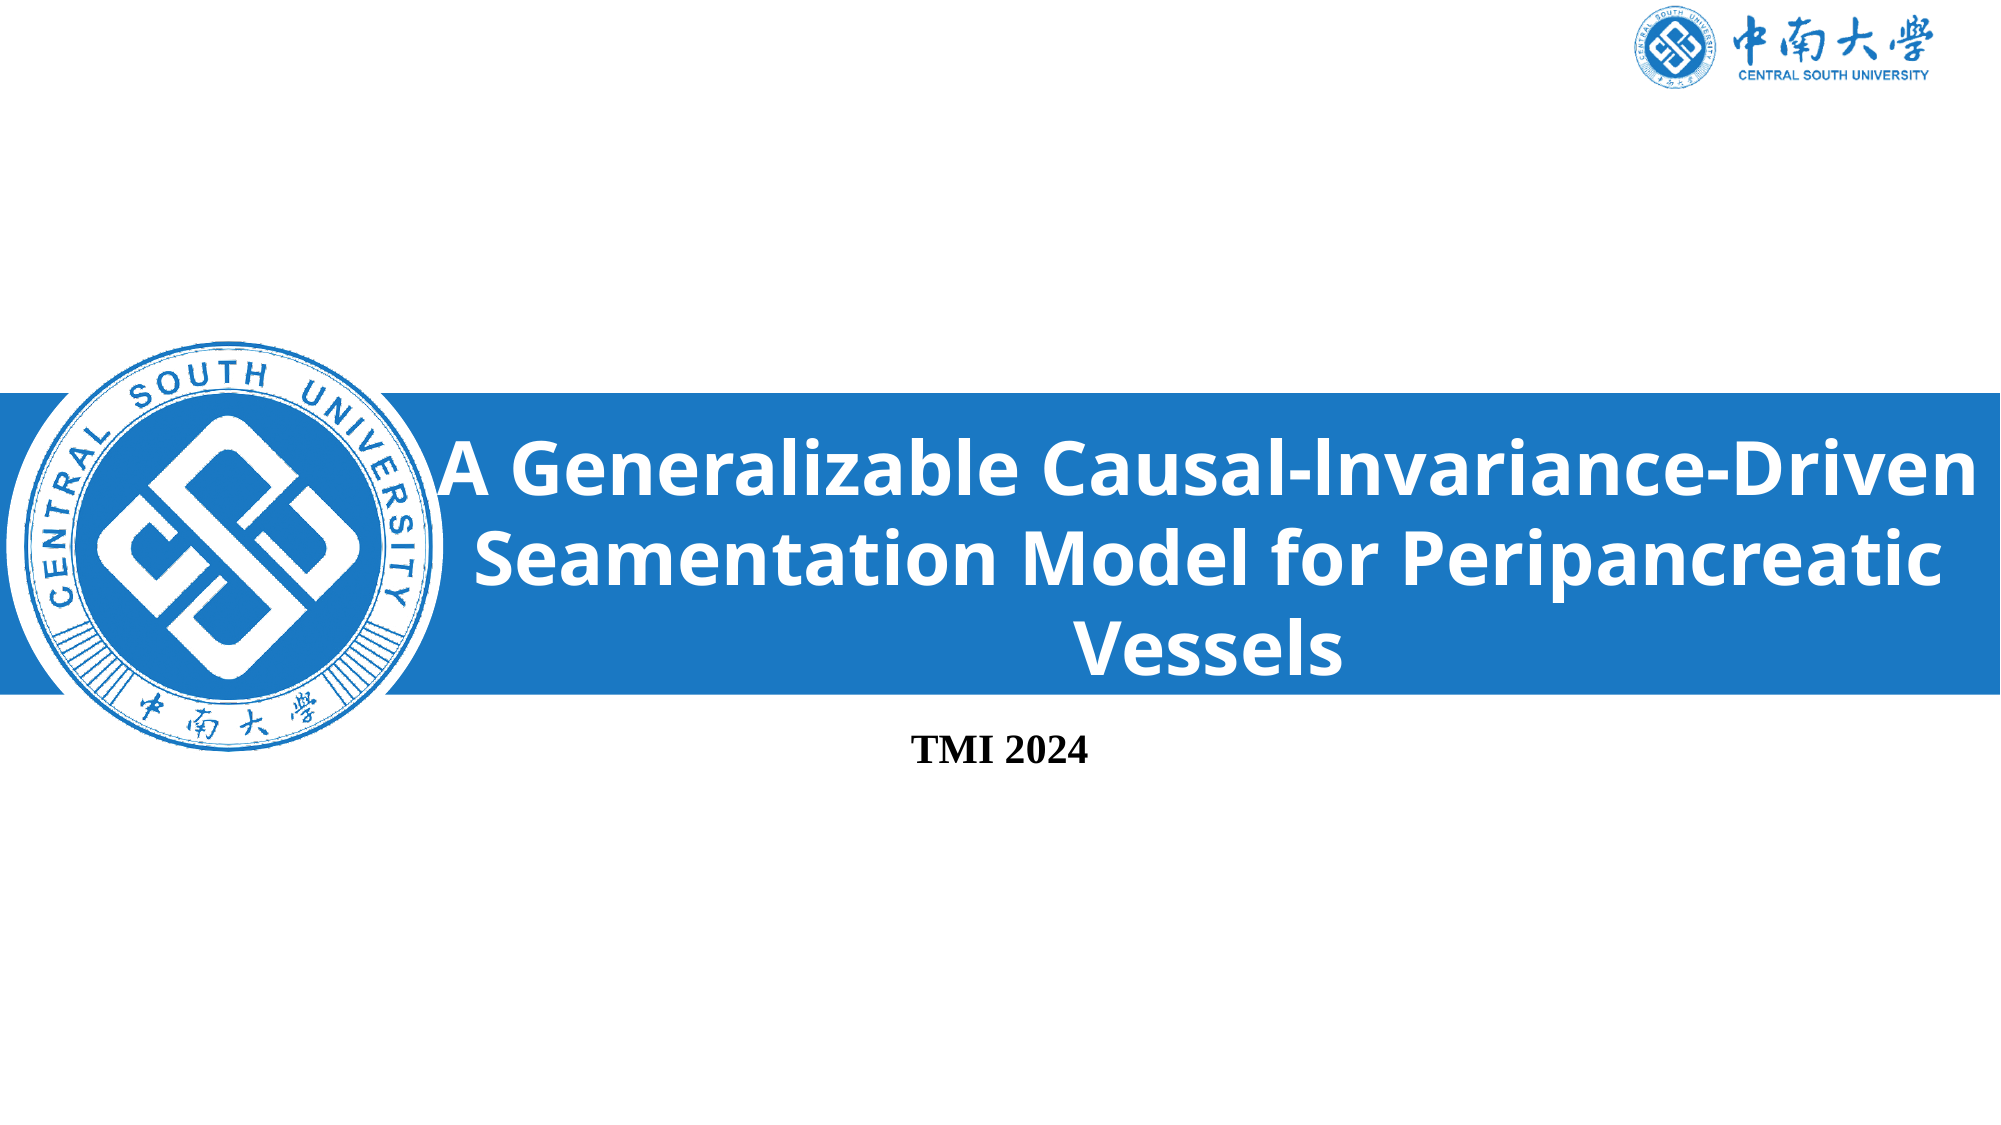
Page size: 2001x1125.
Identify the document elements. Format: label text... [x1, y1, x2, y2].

text_box [483, 392, 2000, 412]
text_box TMI 2024 [896, 714, 1104, 780]
text_box A Generalizable Causal-lnvariance-Driven Seamentation Model for Peripancreatic Vessels [483, 412, 2000, 698]
picture [1623, 0, 1947, 95]
picture [0, 307, 483, 785]
